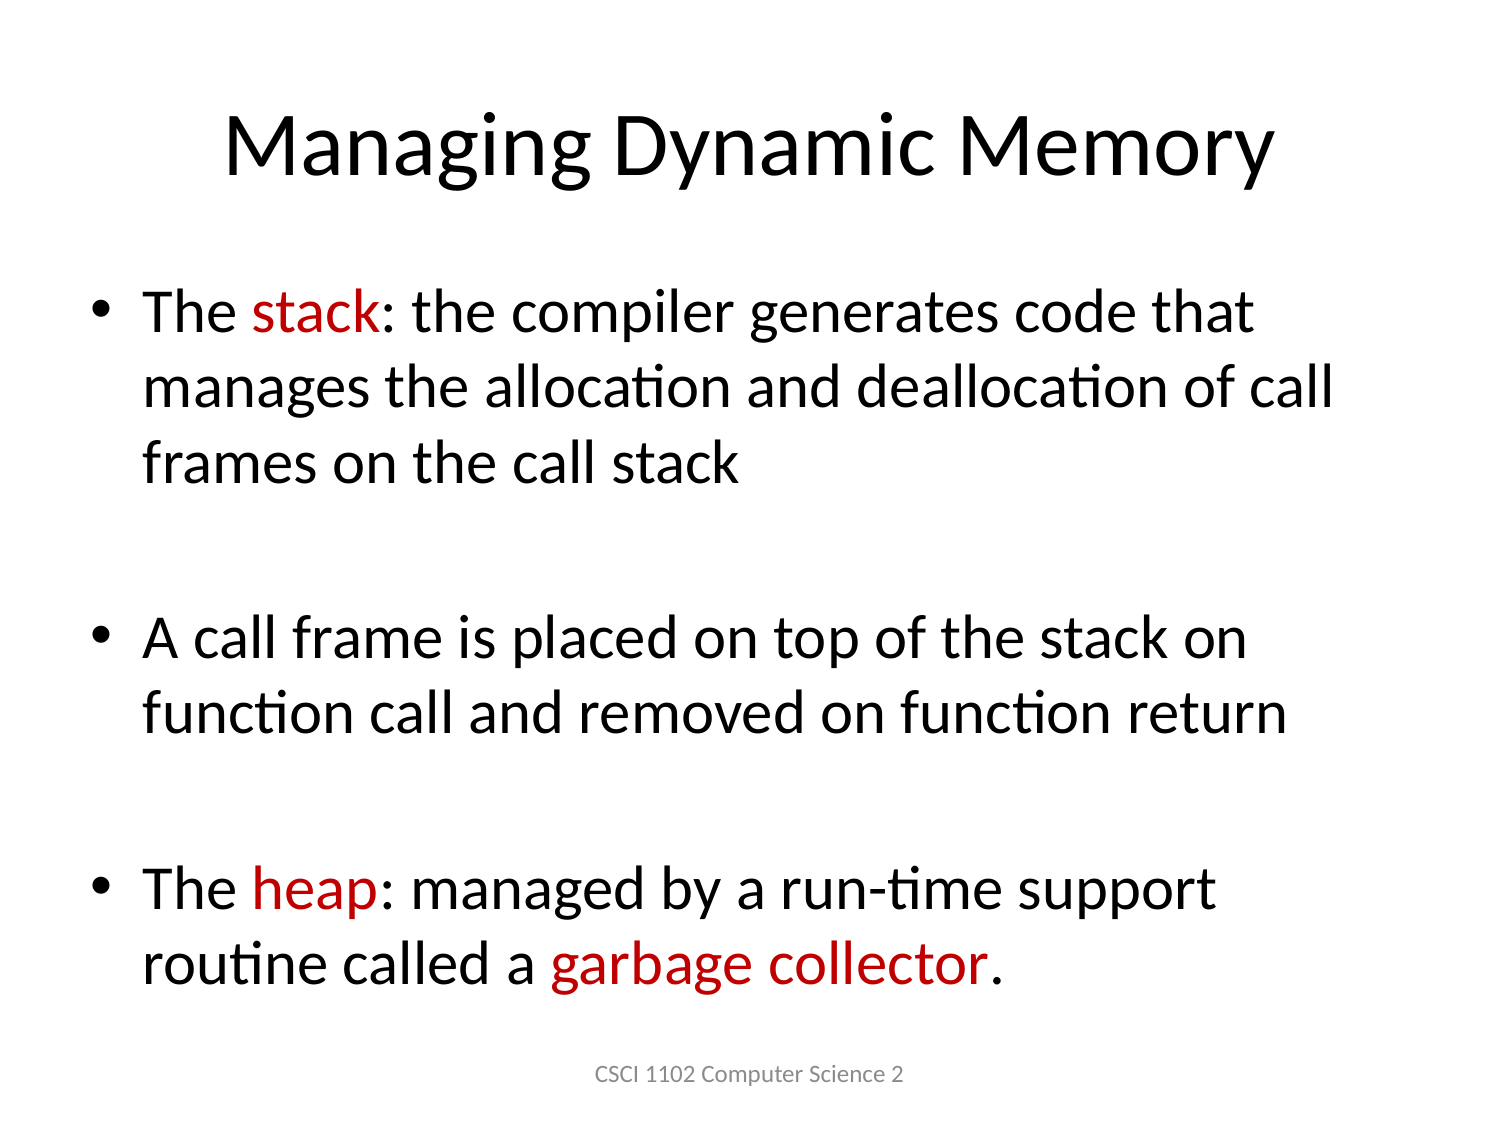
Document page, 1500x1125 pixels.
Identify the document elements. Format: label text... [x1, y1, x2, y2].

footer CSCI 1102 Computer Science 2 [512, 1042, 988, 1103]
title Managing Dynamic Memory [75, 45, 1425, 233]
list The stack: the compiler generates code that manages the allocation and deallocation of call frames on the call stack A call frame is placed on top of the stack on function call and removed on function return The heap: managed by a run-time support routine called a garbage collector. [75, 262, 1425, 1005]
